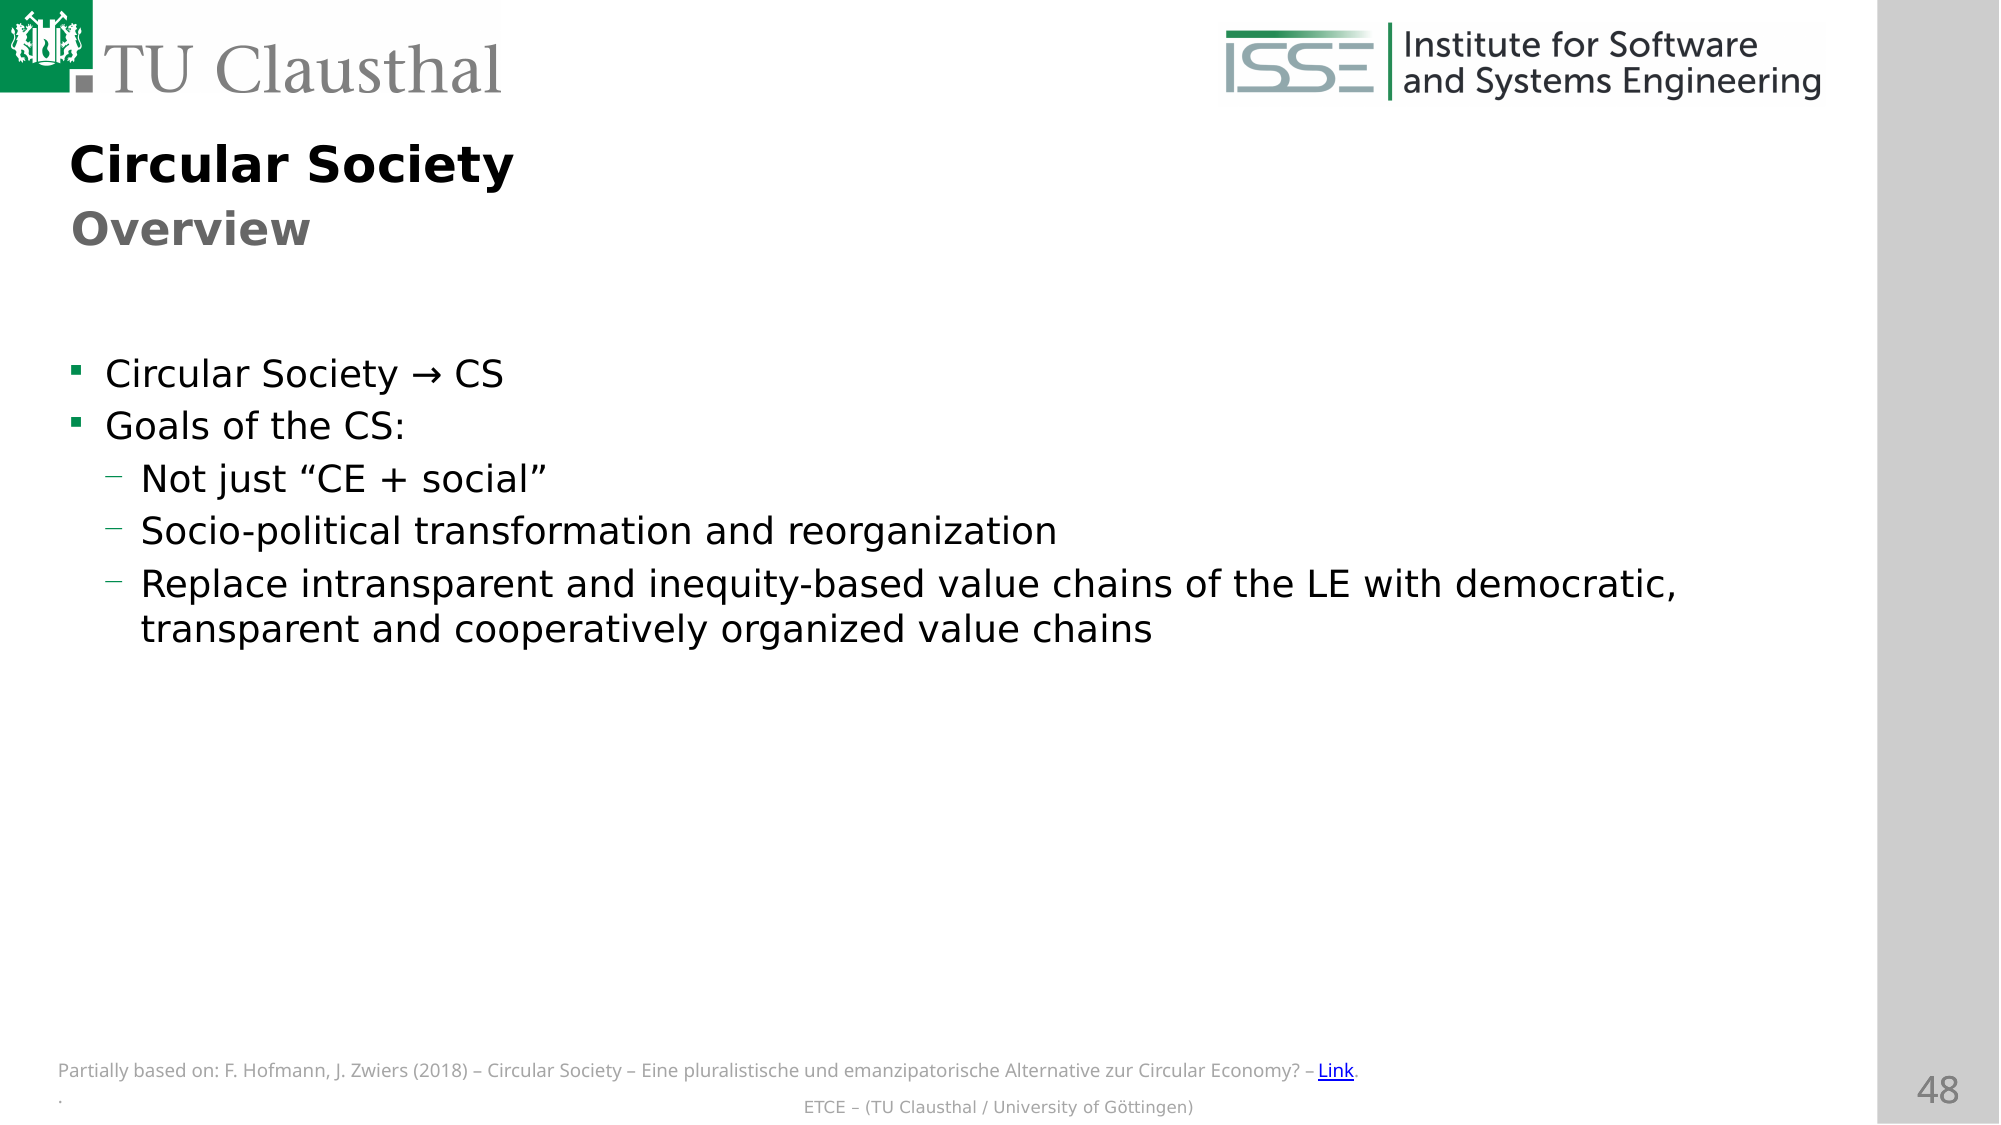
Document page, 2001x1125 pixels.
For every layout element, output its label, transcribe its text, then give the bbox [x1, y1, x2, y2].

picture [1218, 22, 1826, 107]
text_box Circular Society → CS Goals of the CS: Not just “CE + social” Socio-political transformation and reorganization Replace intransparent and inequity-based value chains of the LE with democratic, transparent and cooperatively organized value chains Also → preserve the environment/ressources for present and future generations and enable social participation and quality of life All-encompassing change necessary if the CE is to be the subject of a socio-ecological transformation Democratisation of value creation processes and strategies for the activation and emancipation of different stakeholder groups [54, 207, 1816, 1032]
text_box Overview [70, 188, 1767, 267]
text_box Partially based on: F. Hofmann, J. Zwiers (2018) – Circular Society – Eine pluralistische und emanzipatorische Alternative zur Circular Economy? – Link. . [43, 1051, 1650, 1115]
text_box Circular Society [54, 125, 1816, 205]
picture [0, 0, 501, 93]
